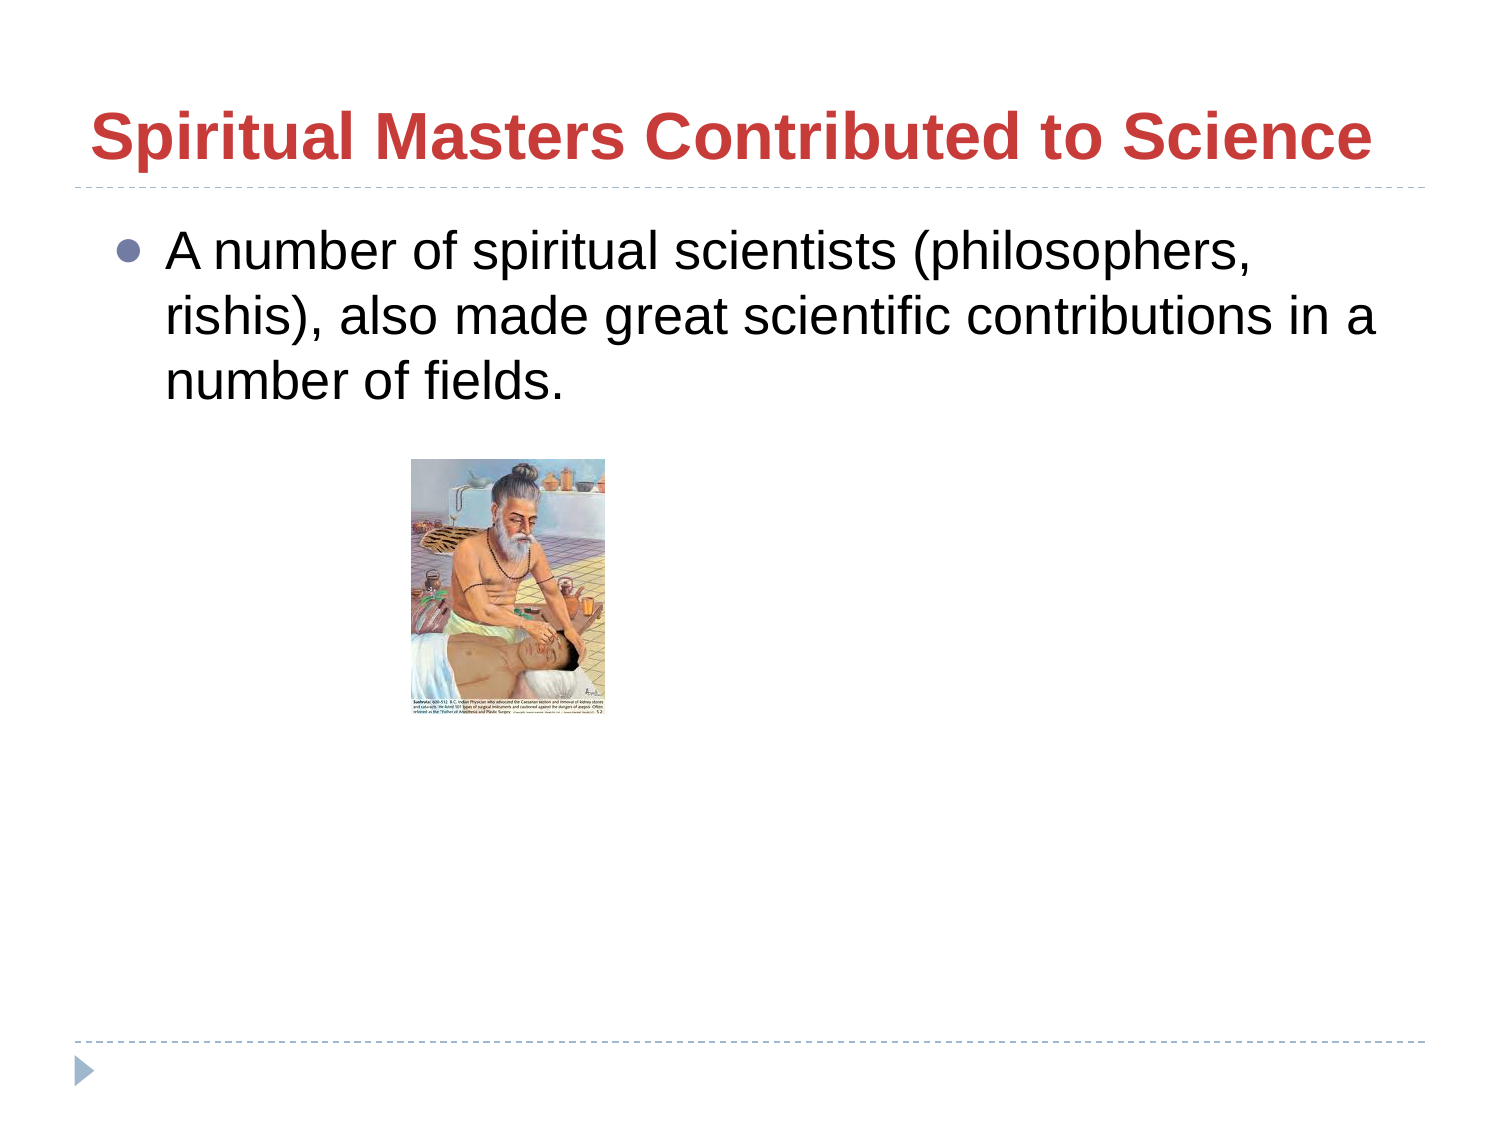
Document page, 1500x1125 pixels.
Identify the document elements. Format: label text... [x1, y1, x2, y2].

title Spiritual Masters Contributed to Science [75, 24, 1425, 188]
list A number of spiritual scientists (philosophers, rishis), also made great scientific contributions in a number of fields. [75, 200, 1425, 1010]
picture [411, 458, 606, 714]
